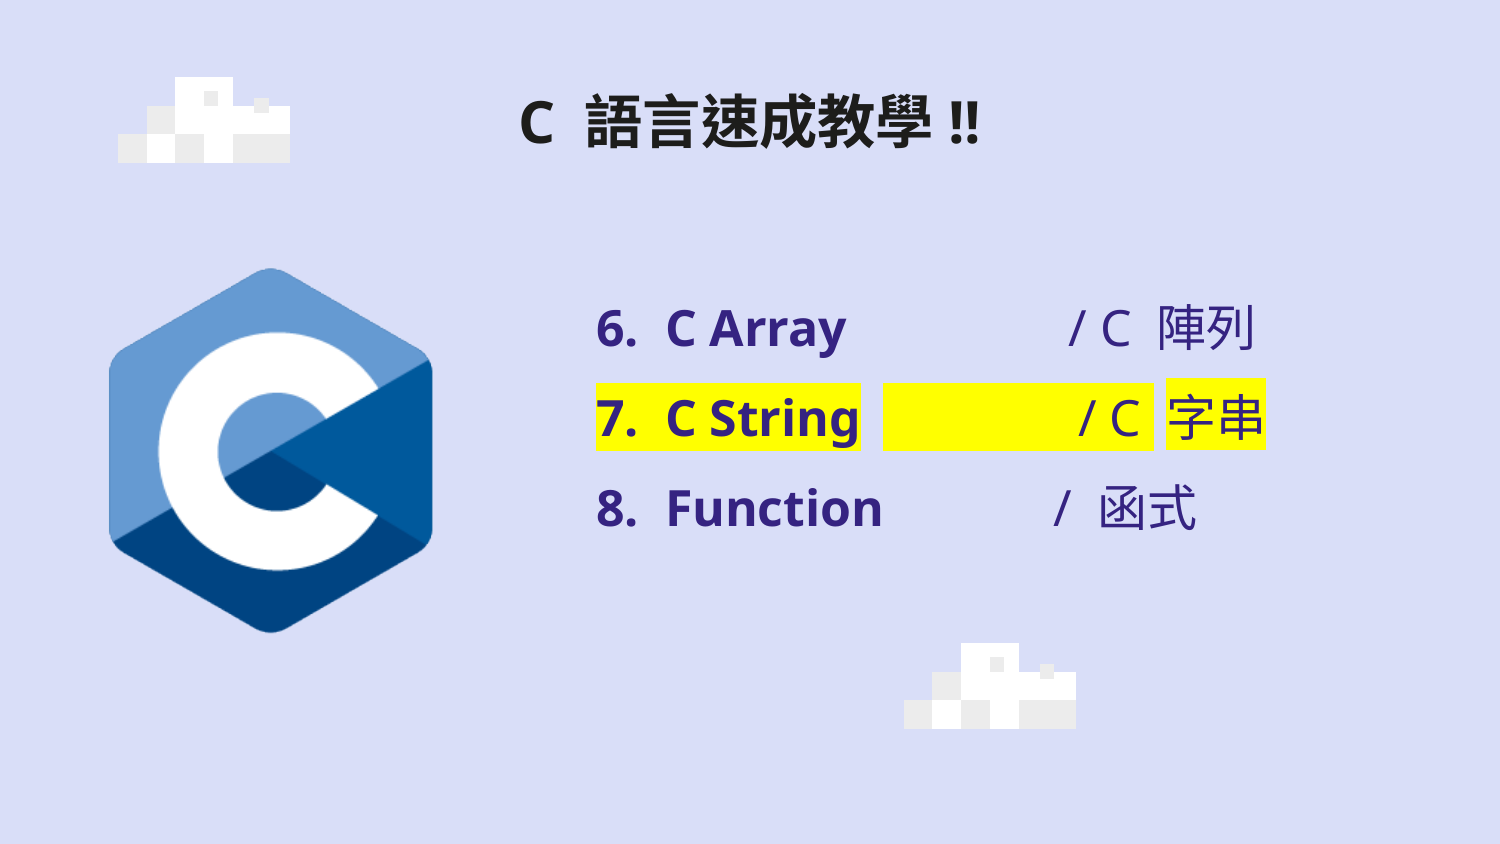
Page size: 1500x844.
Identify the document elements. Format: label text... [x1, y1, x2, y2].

text_box C 語言速成教學!! [118, 72, 1382, 167]
picture [57, 237, 485, 665]
text_box 6. C Array / C 陣列 7. C String / C 字串 8. Function / 函式 [562, 266, 1463, 587]
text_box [117, 76, 291, 164]
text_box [903, 642, 1077, 730]
